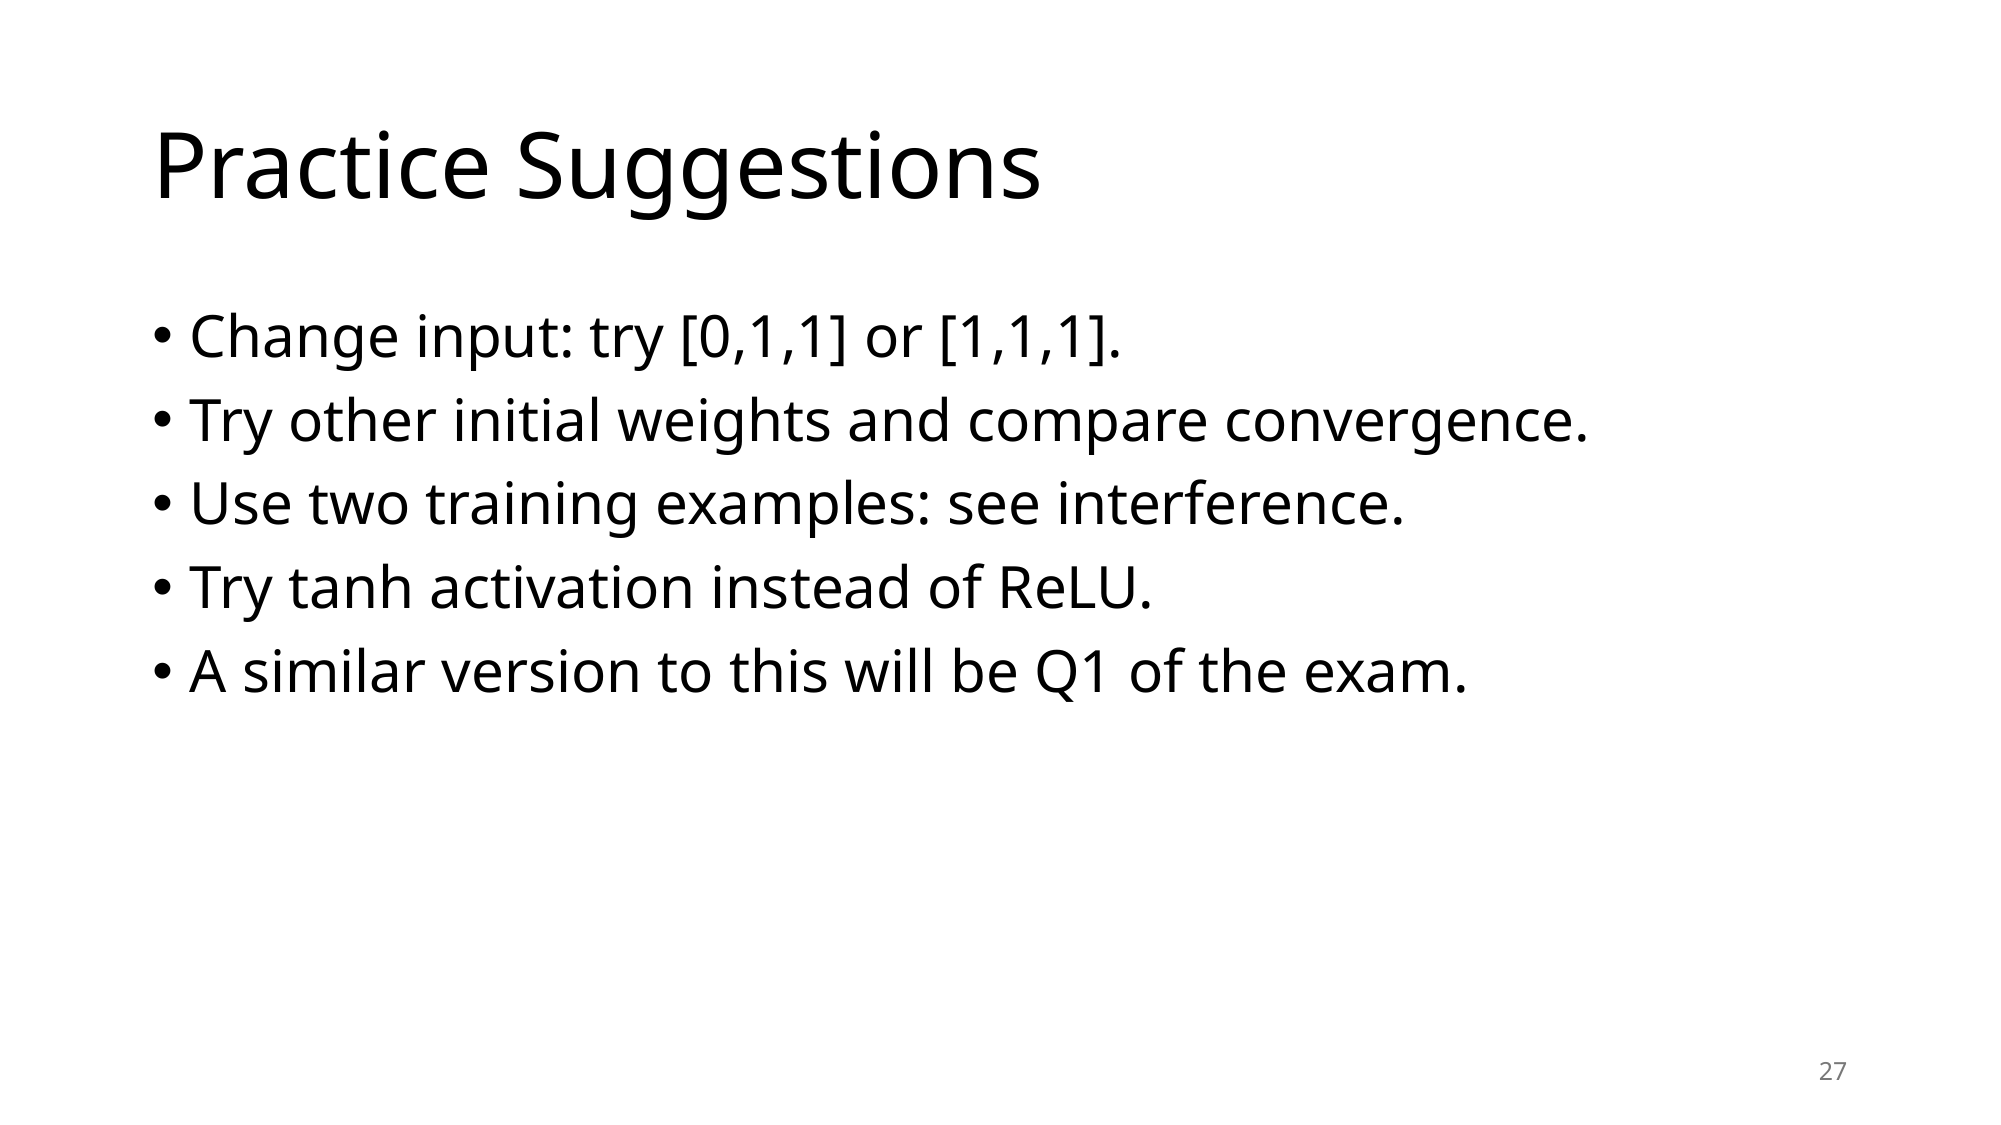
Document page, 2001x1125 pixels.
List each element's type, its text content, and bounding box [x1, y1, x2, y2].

slide_number 27 [1412, 1042, 1863, 1103]
title Practice Suggestions [137, 59, 1863, 278]
list Change input: try [0,1,1] or [1,1,1]. Try other initial weights and compare convergence. Use two training examples: see interference. Try tanh activation instead of ReLU. A similar version to this will be Q1 of the exam. [137, 299, 1863, 1014]
